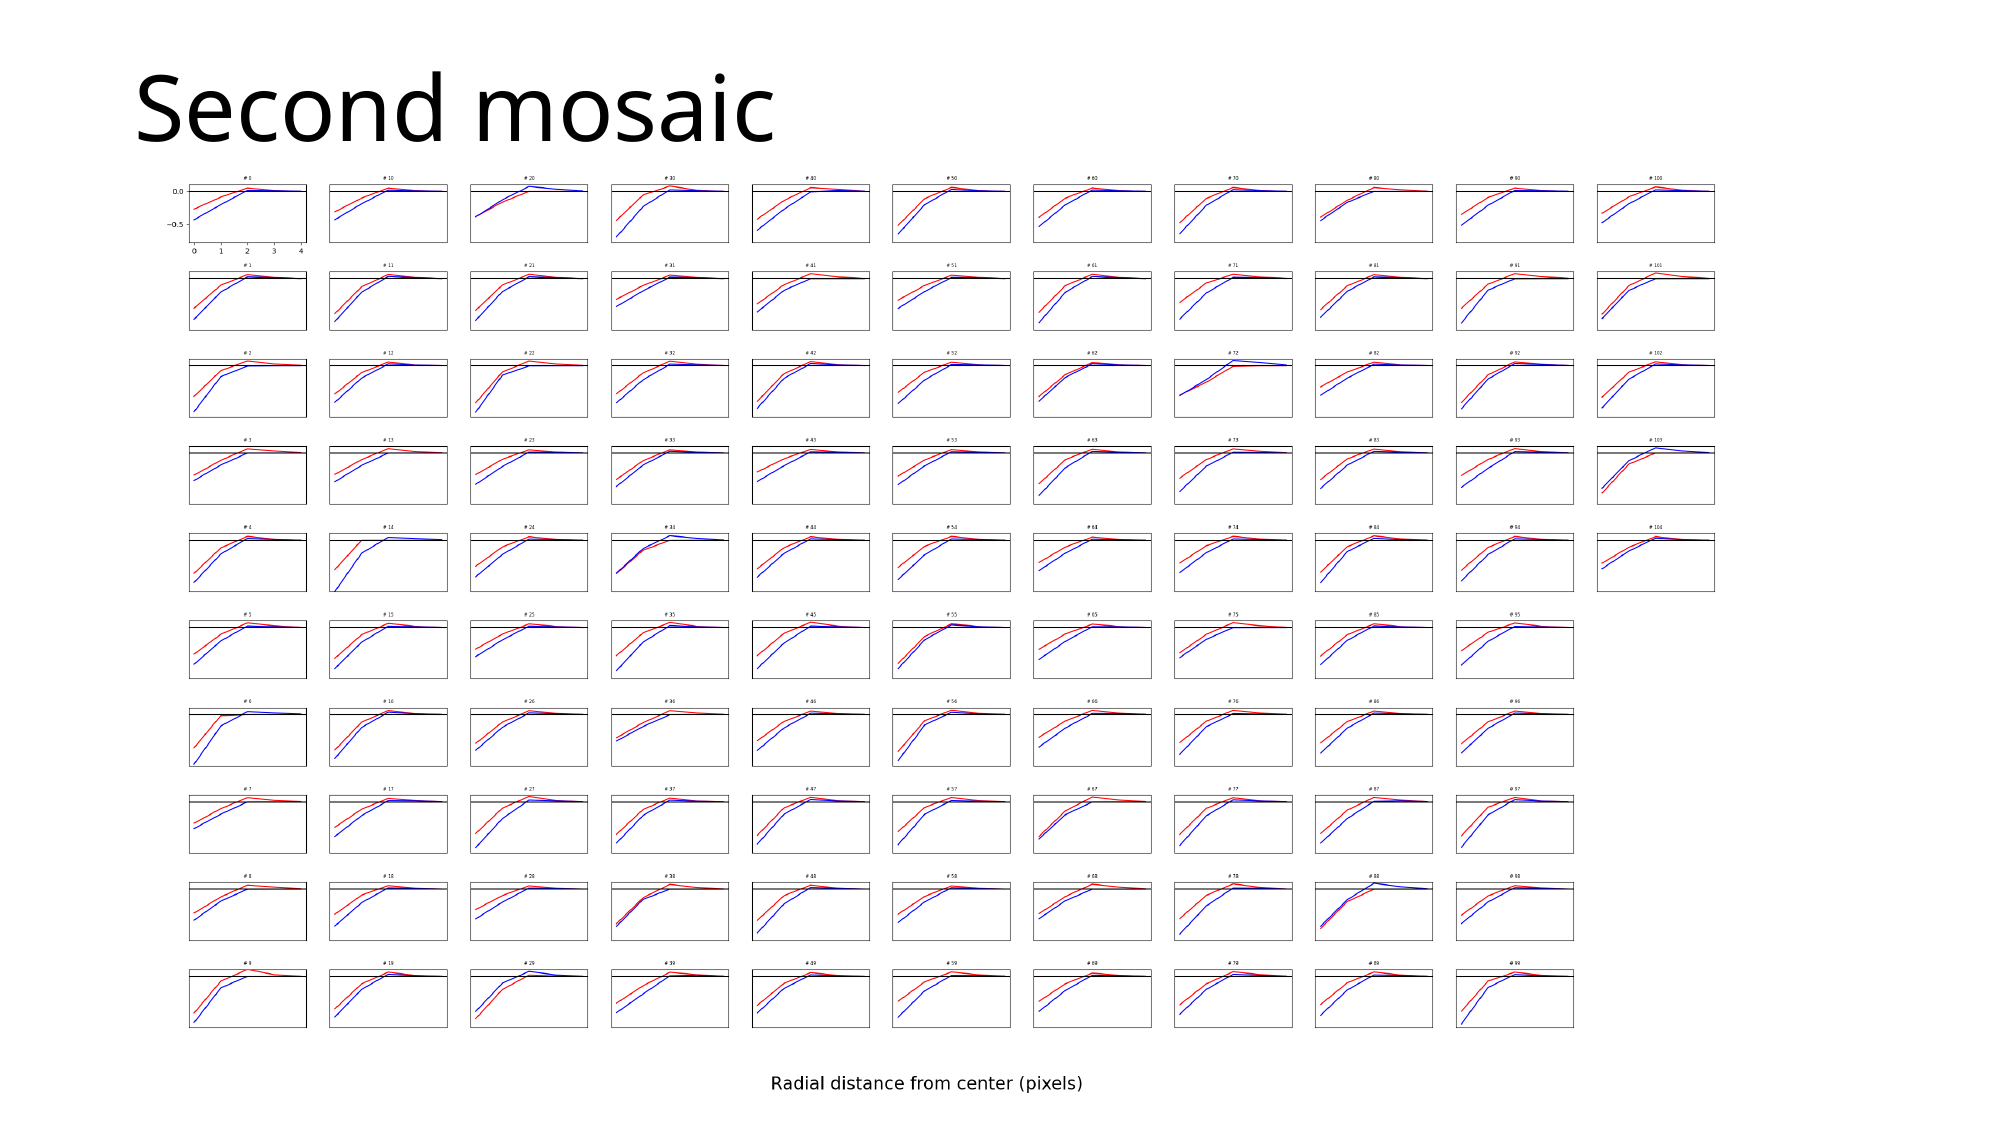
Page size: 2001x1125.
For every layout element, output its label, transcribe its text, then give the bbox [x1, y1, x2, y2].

picture [155, 168, 1764, 1103]
title Second mosaic [119, 3, 1845, 221]
